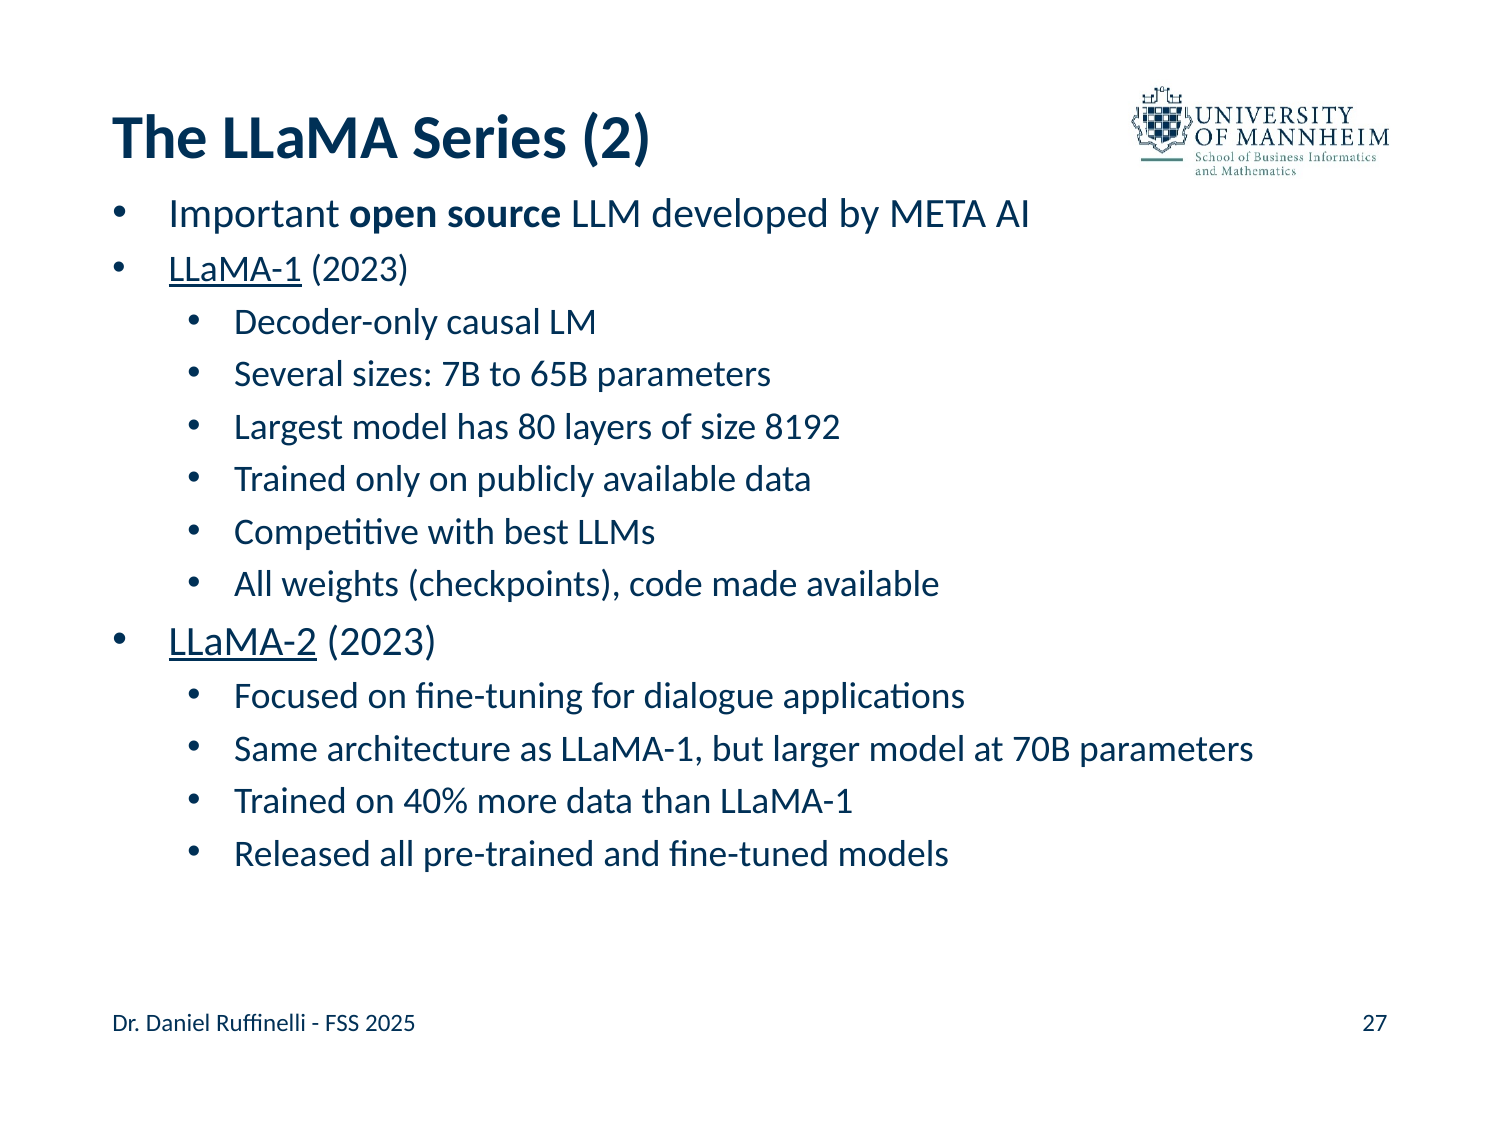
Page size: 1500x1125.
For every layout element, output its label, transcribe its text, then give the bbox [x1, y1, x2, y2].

title The LLaMA Series (2) [112, 95, 1055, 185]
list Important open source LLM developed by META AI LLaMA-1 (2023) Decoder-only causal LM Several sizes: 7B to 65B parameters Largest model has 80 layers of size 8192 Trained only on publicly available data Competitive with best LLMs All weights (checkpoints), code made available LLaMA-2 (2023) Focused on fine-tuning for dialogue applications Same architecture as LLaMA-1, but larger model at 70B parameters Trained on 40% more data than LLaMA-1 Released all pre-trained and fine-tuned models [112, 185, 1388, 992]
picture [1095, 57, 1425, 211]
slide_number 27 [1214, 1006, 1388, 1036]
footer Dr. Daniel Ruffinelli - FSS 2025 [112, 1006, 588, 1036]
